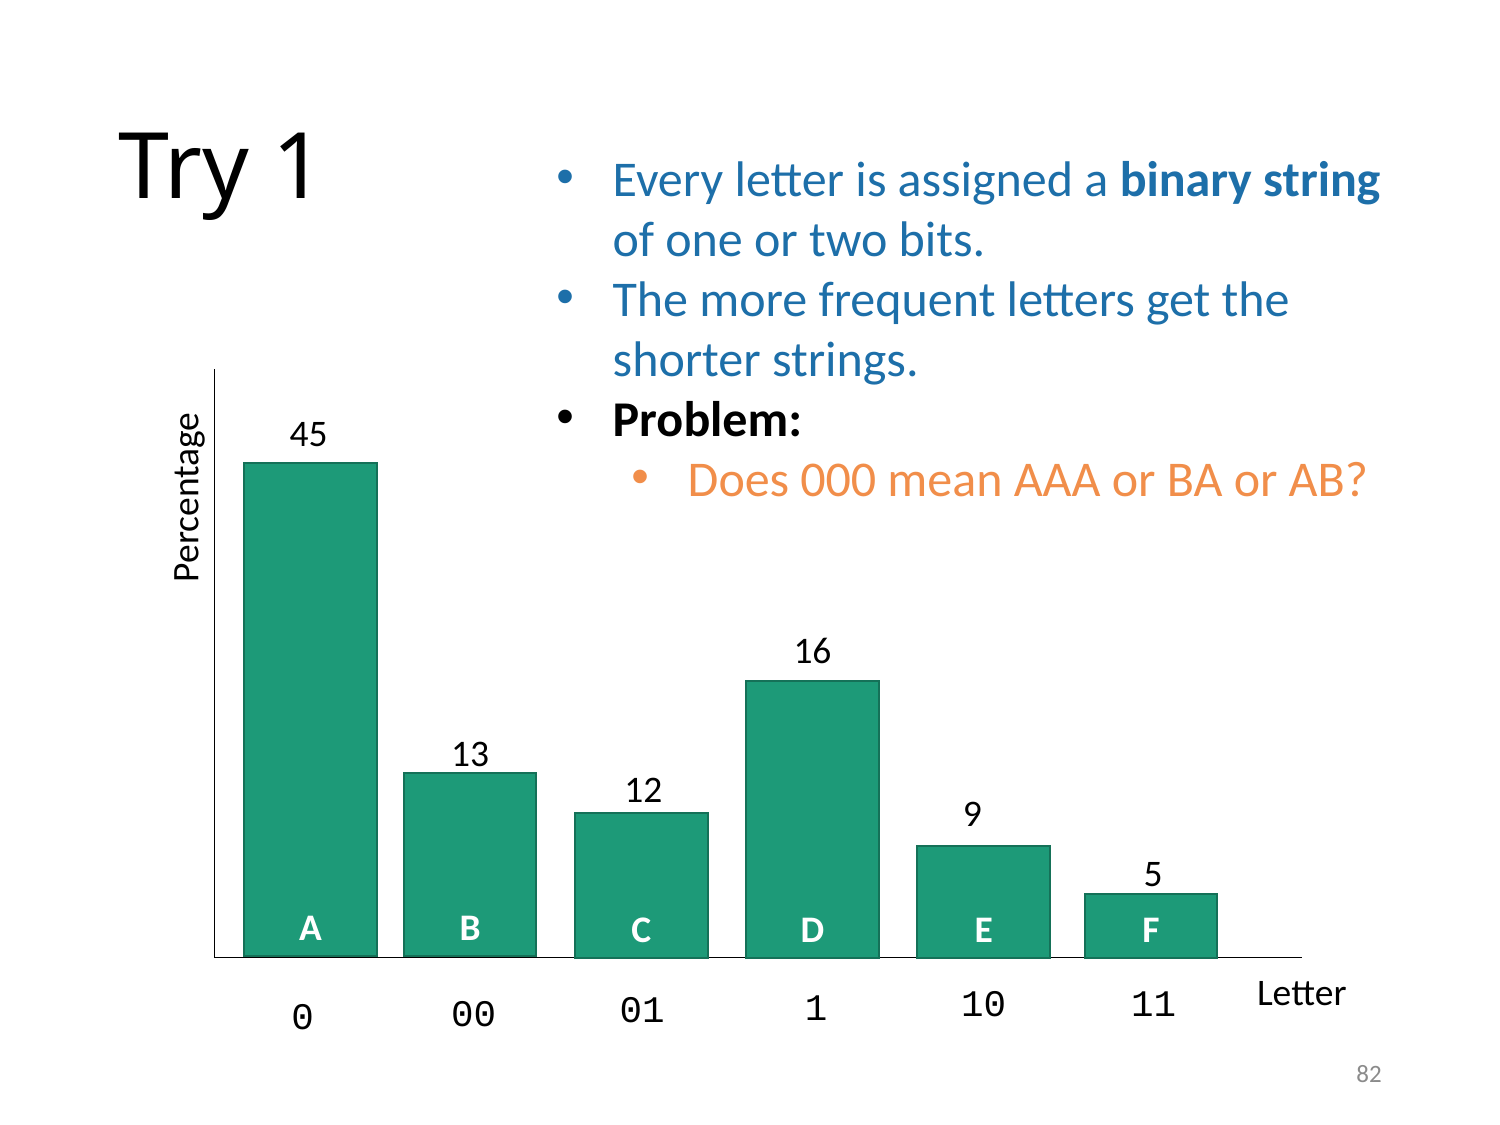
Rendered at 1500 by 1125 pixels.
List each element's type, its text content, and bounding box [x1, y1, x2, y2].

text_box 9 [948, 781, 1062, 842]
text_box B [403, 772, 537, 957]
text_box 00 [436, 981, 575, 1041]
text_box 12 [609, 757, 724, 818]
text_box 13 [436, 721, 550, 782]
text_box F [1084, 893, 1218, 957]
text_box 5 [1128, 841, 1243, 902]
text_box A [243, 462, 378, 957]
text_box C [574, 812, 709, 957]
text_box Percentage [153, 330, 214, 597]
title Try 1 [103, 59, 1397, 278]
slide_number 82 [1059, 1042, 1397, 1103]
text_box Letter [1242, 960, 1406, 1021]
text_box E [916, 845, 1051, 957]
text_box 01 [604, 977, 744, 1037]
text_box 1 [790, 975, 866, 1036]
text_box Every letter is assigned a binary string of one or two bits. The more frequent letters get the shorter strings. Problem: Does 000 mean AAA or BA or AB? [541, 138, 1412, 514]
text_box 0 [276, 984, 352, 1045]
text_box 45 [274, 401, 389, 462]
text_box D [745, 680, 880, 957]
text_box 16 [778, 618, 893, 679]
text_box 11 [1116, 971, 1255, 1032]
text_box 10 [946, 971, 1085, 1032]
